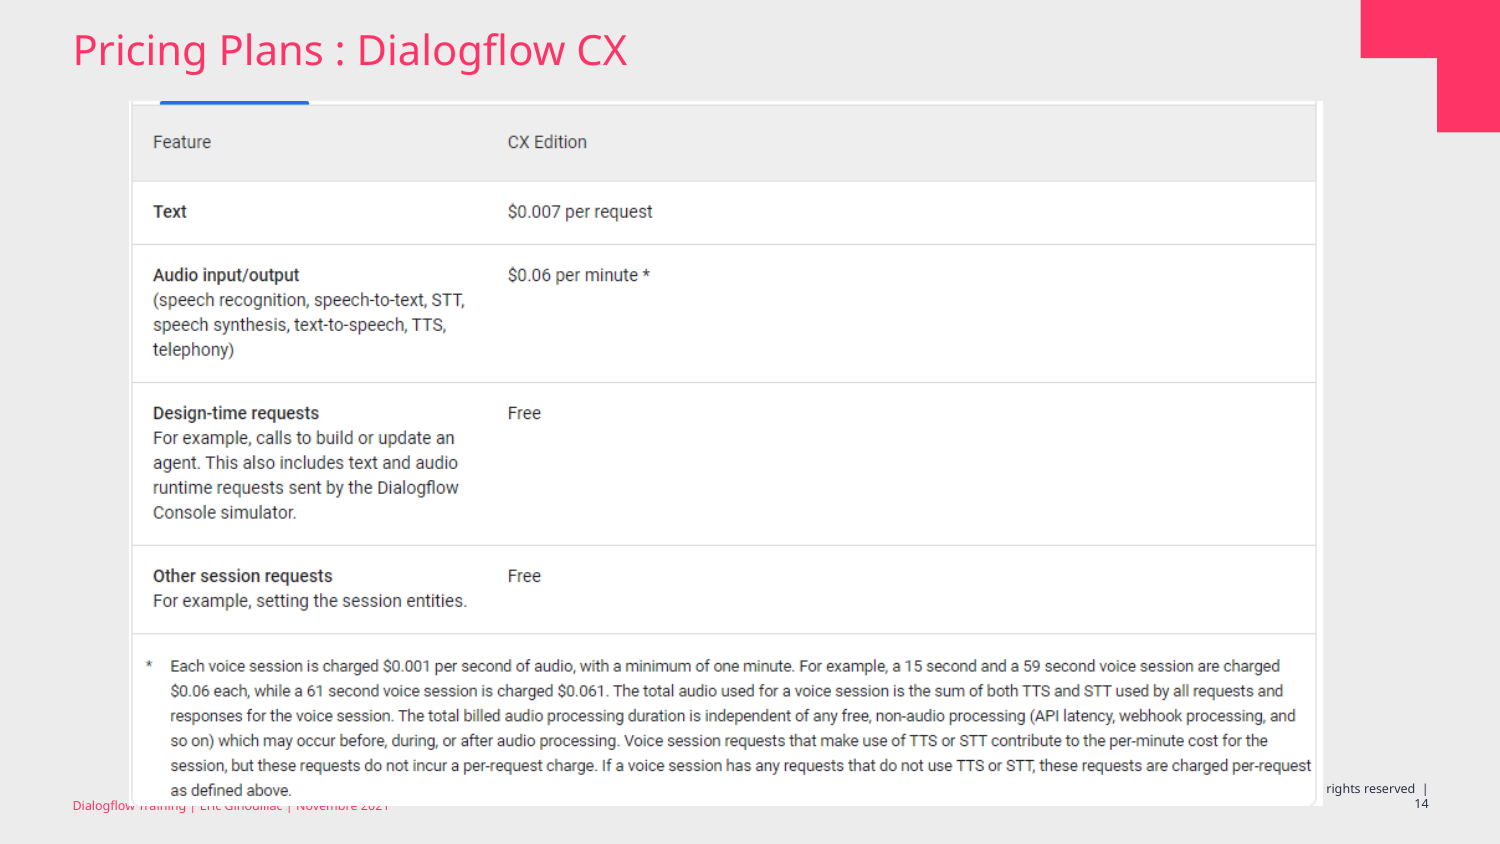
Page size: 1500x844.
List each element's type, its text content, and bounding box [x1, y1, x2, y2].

title Pricing Plans : Dialogflow CX [1, 0, 898, 133]
picture [129, 101, 1323, 806]
